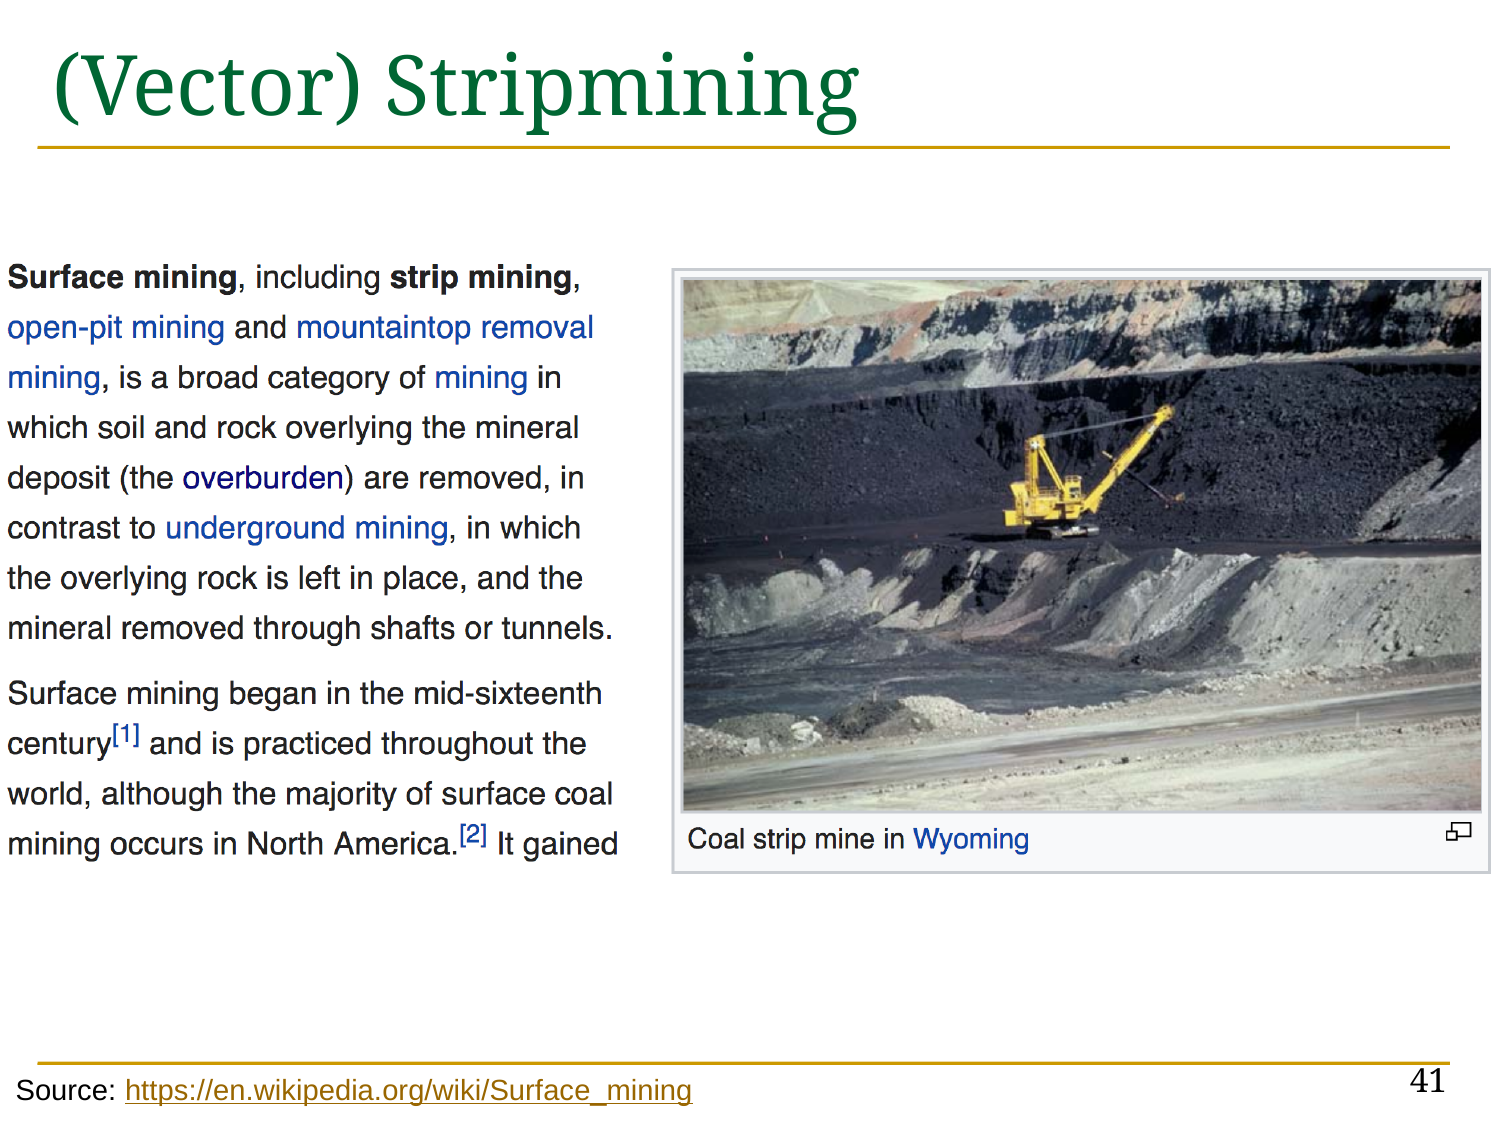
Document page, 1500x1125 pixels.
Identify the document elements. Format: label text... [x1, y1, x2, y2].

title (Vector) Stripmining [37, 24, 1450, 200]
slide_number 41 [1111, 1036, 1462, 1112]
text_box Source: https://en.wikipedia.org/wiki/Surface_mining [0, 1064, 717, 1115]
picture [0, 244, 1500, 880]
